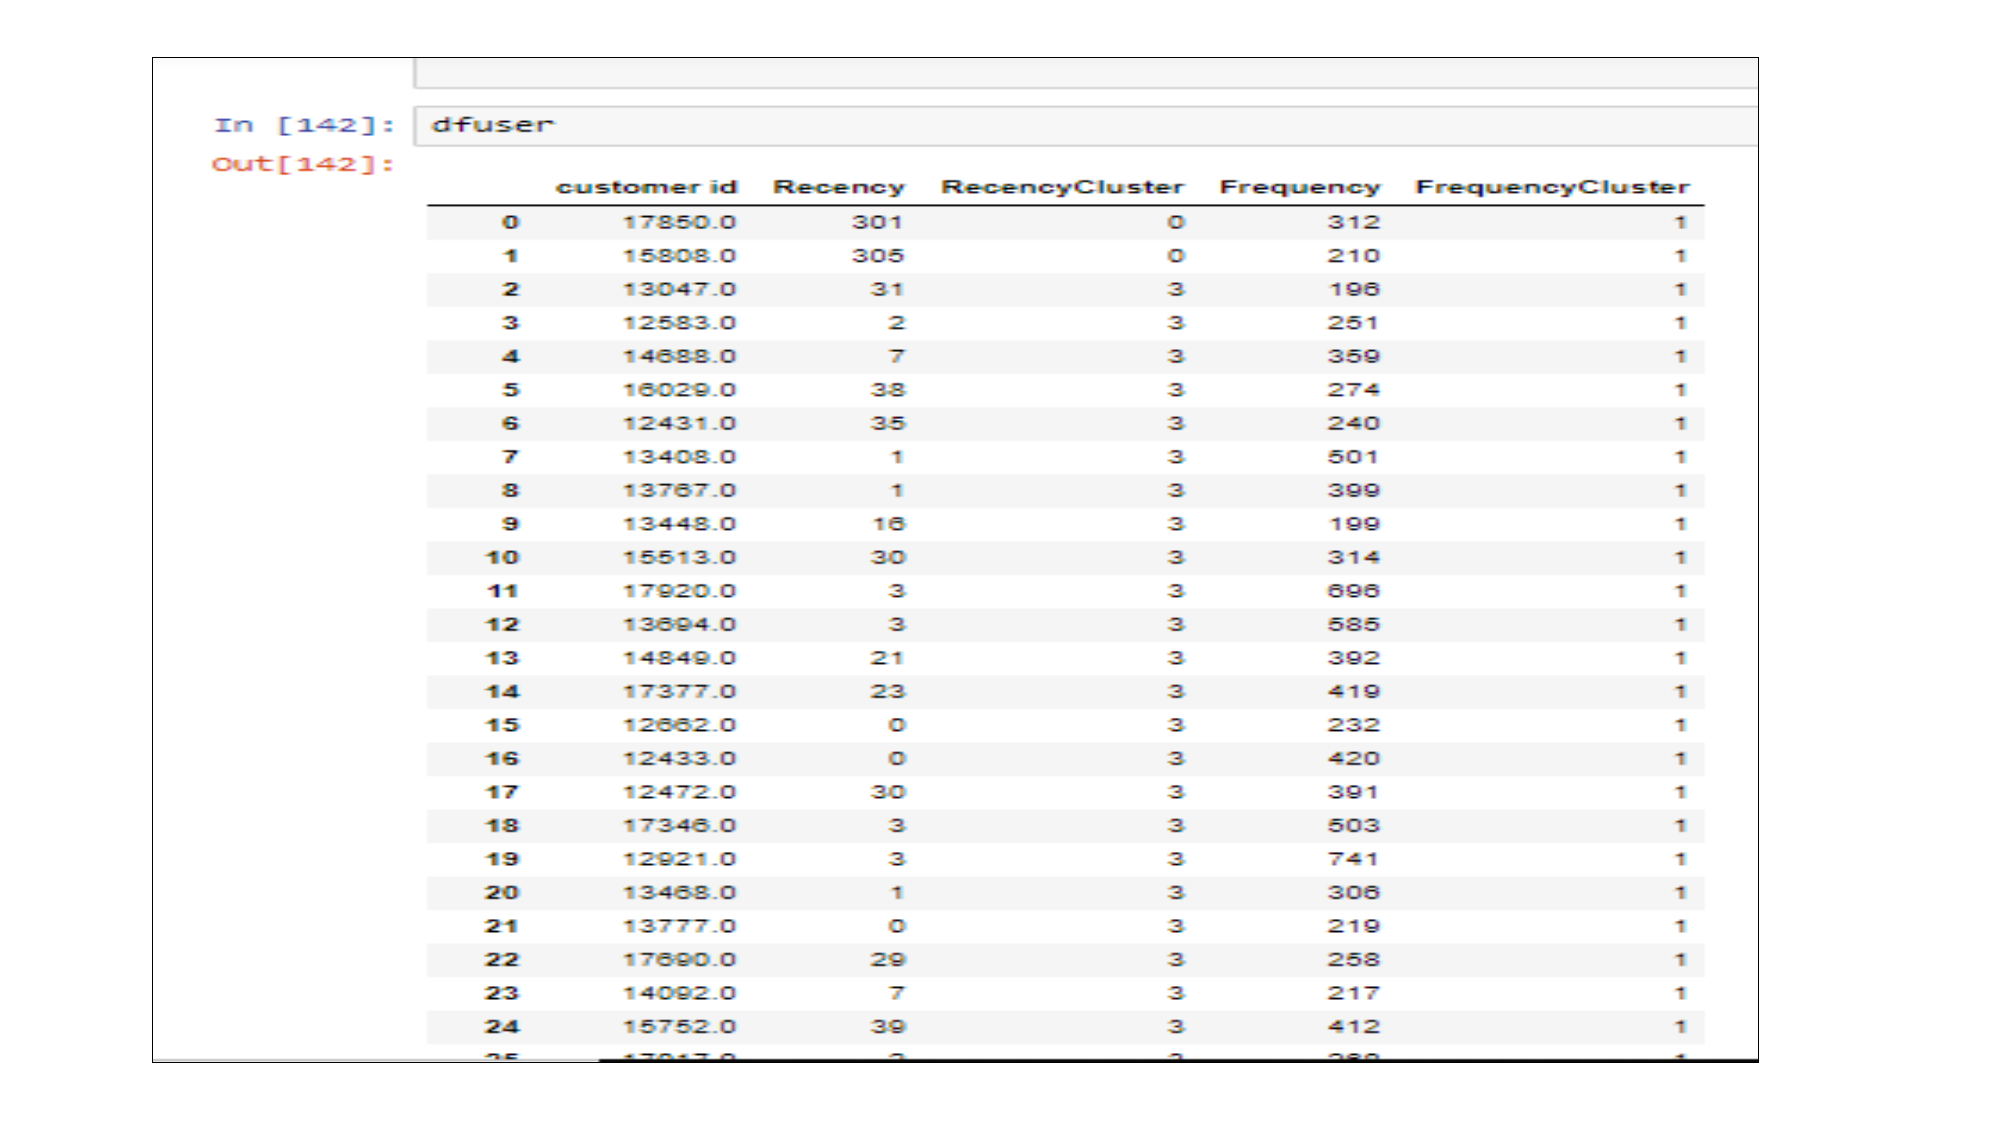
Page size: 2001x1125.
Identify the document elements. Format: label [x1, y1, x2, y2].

list [152, 57, 1759, 1064]
